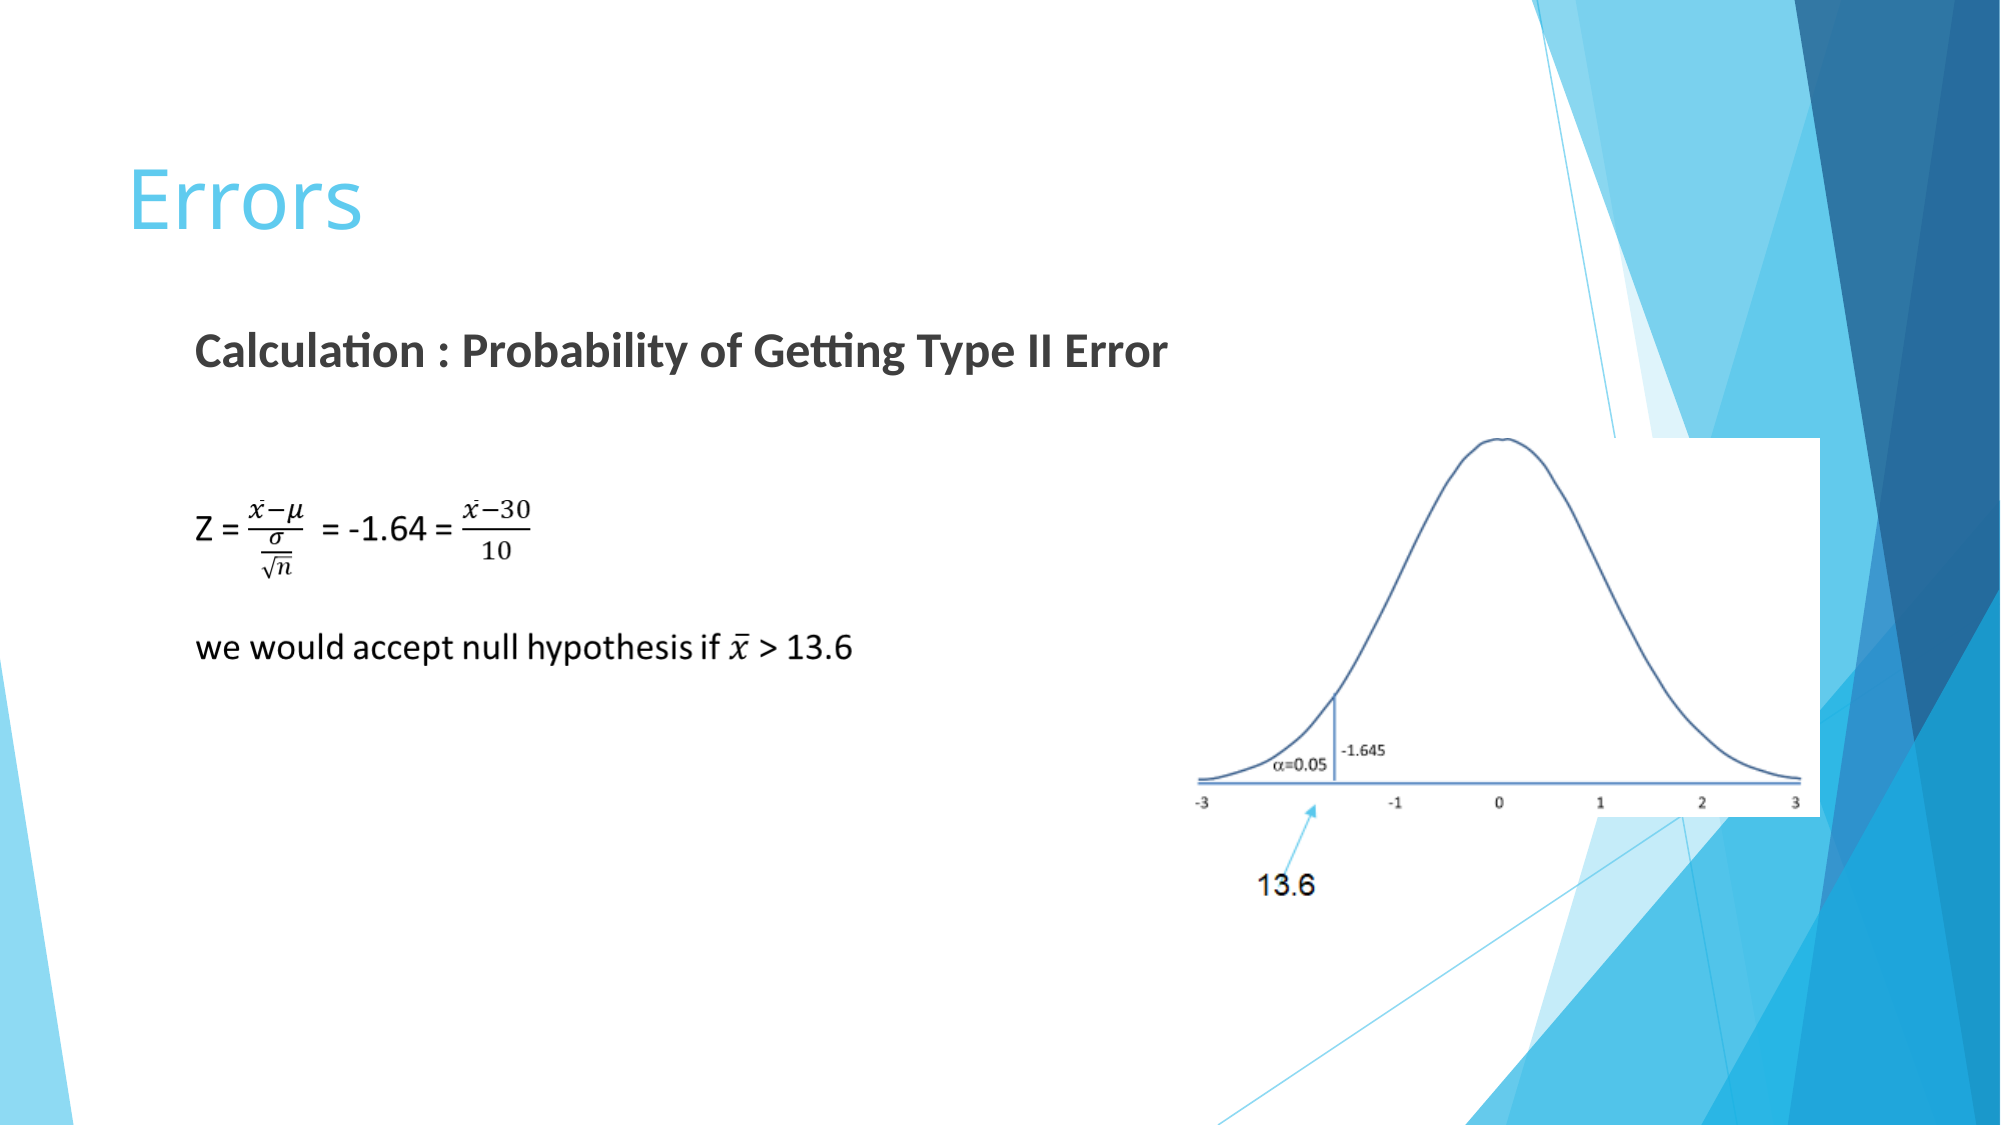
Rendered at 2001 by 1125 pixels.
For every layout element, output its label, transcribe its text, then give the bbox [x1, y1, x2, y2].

text_box [180, 487, 1172, 679]
picture [1177, 437, 1821, 922]
text_box Calculation : Probability of Getting Type II Error [179, 310, 1706, 386]
title Errors [111, 37, 1522, 255]
